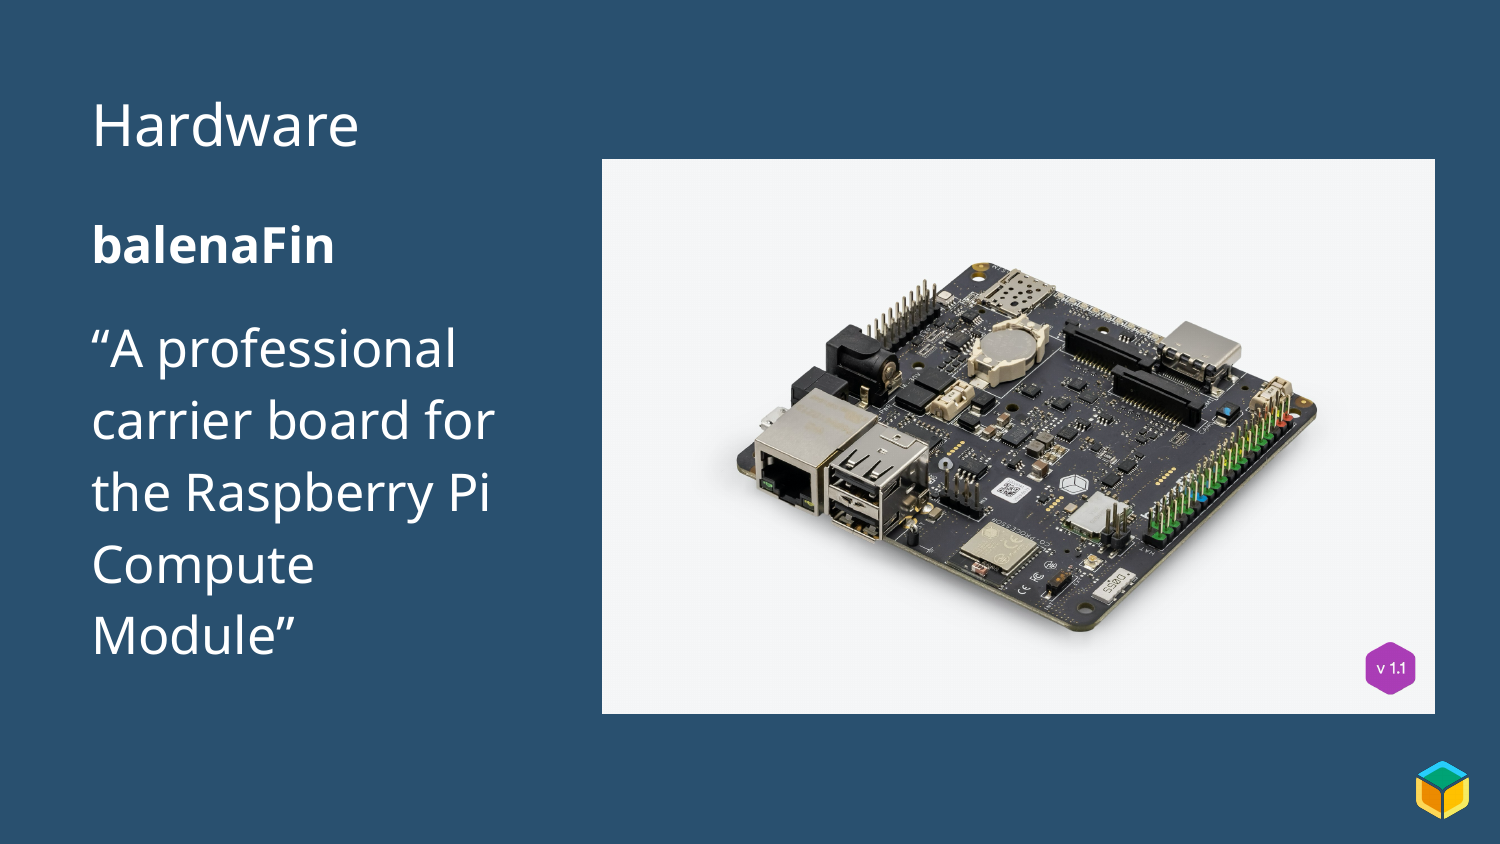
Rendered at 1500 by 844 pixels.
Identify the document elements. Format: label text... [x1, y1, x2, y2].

picture [1416, 761, 1469, 819]
picture [602, 158, 1435, 714]
list balenaFin “A professional carrier board for the Raspberry Pi Compute Module” [76, 189, 525, 750]
title Hardware [76, 72, 1474, 167]
